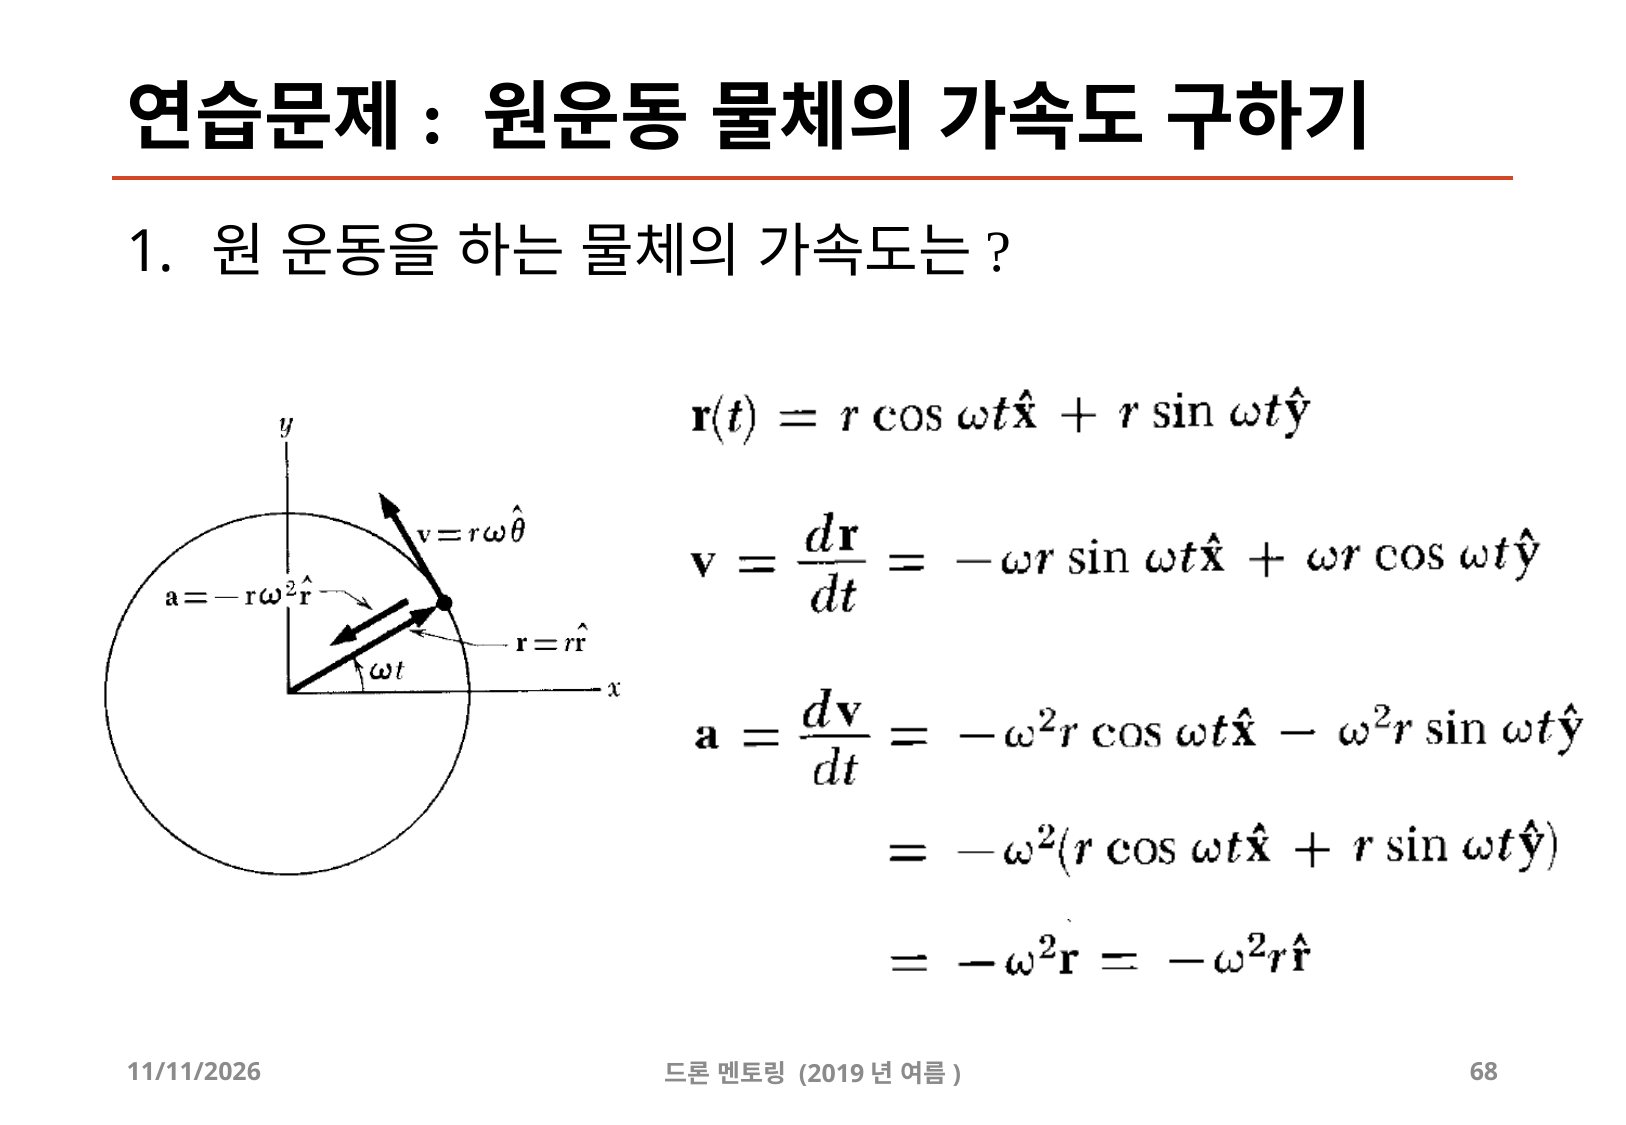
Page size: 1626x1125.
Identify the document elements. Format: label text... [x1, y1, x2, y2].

picture [680, 366, 1335, 458]
picture [680, 678, 1610, 796]
picture [877, 918, 1335, 993]
footer 드론 멘토링 (2019년 여름) [538, 1042, 1087, 1103]
list 원 운동을 하는 물체의 가속도는? [111, 205, 1514, 340]
picture [680, 495, 1561, 620]
picture [873, 807, 1571, 882]
slide_number 68 [1433, 1042, 1514, 1103]
picture [99, 392, 632, 882]
title 연습문제: 원운동 물체의 가속도 구하기 [111, 59, 1514, 179]
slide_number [111, 1042, 303, 1103]
